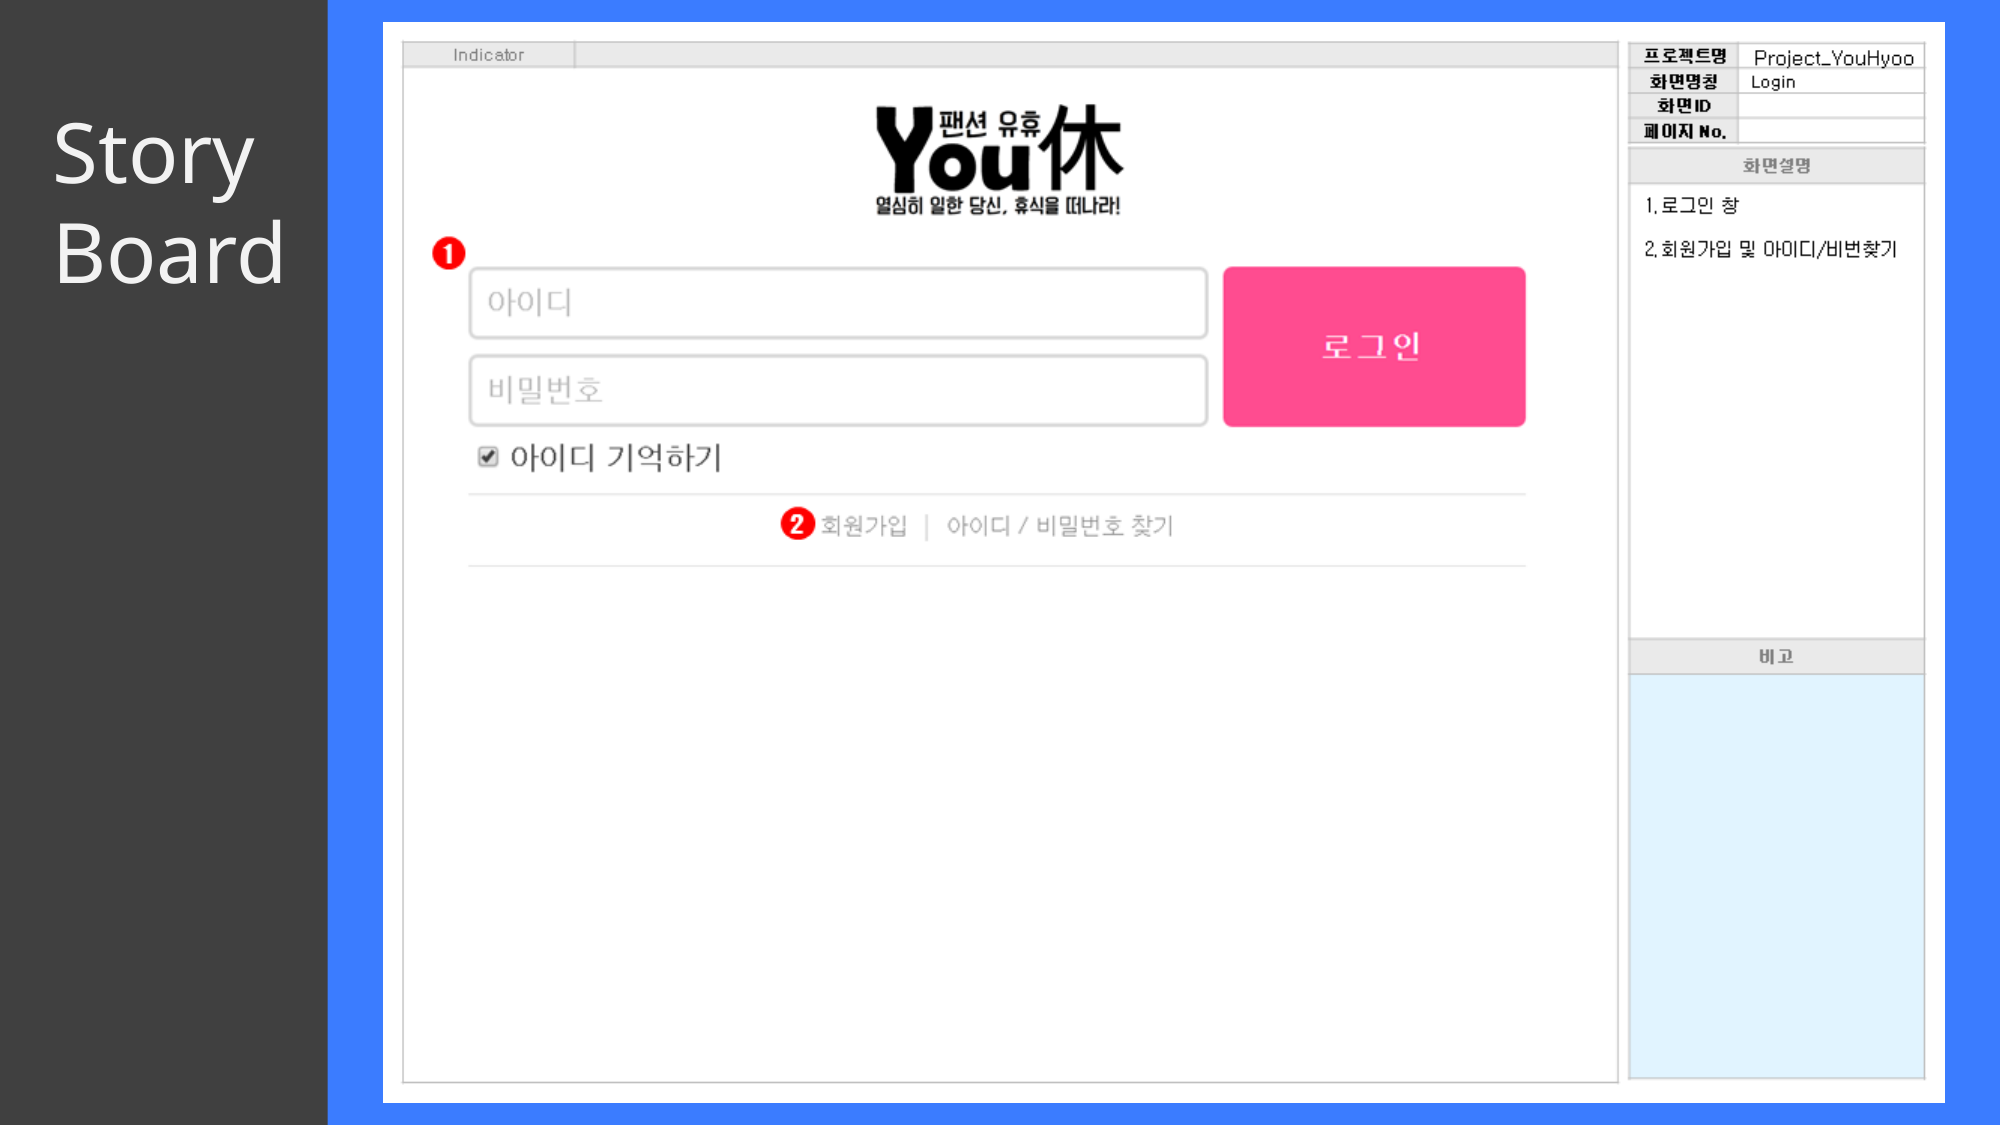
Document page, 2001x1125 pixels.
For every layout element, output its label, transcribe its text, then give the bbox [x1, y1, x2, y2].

text_box [0, 0, 329, 1125]
picture [383, 22, 1945, 1103]
text_box Story Board [37, 93, 303, 308]
